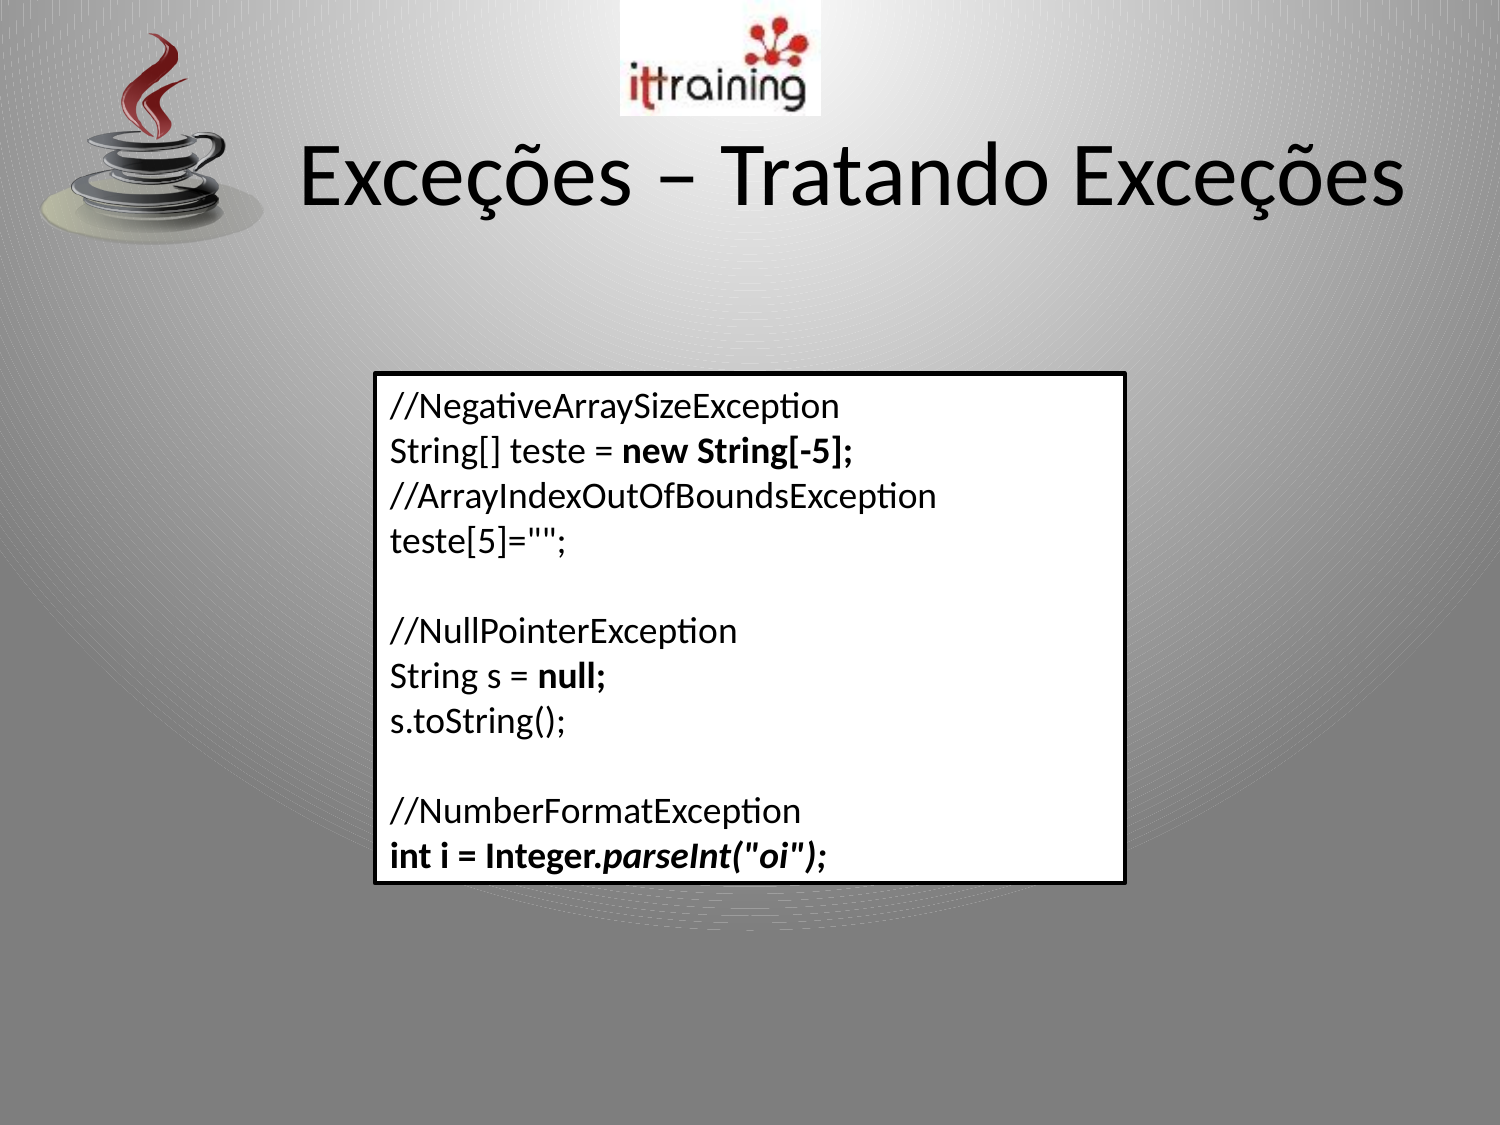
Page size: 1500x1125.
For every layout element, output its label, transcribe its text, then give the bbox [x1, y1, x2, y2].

text_box //NegativeArraySizeException String[] teste = new String[-5]; //ArrayIndexOutOfBoundsException teste[5]=""; //NullPointerException String s = null; s.toString(); //NumberFormatException int i = Integer.parseInt("oi"); [373, 371, 1127, 885]
picture [619, 0, 822, 117]
title Exceções – Tratando Exceções [276, 94, 1453, 232]
picture [29, 7, 272, 251]
